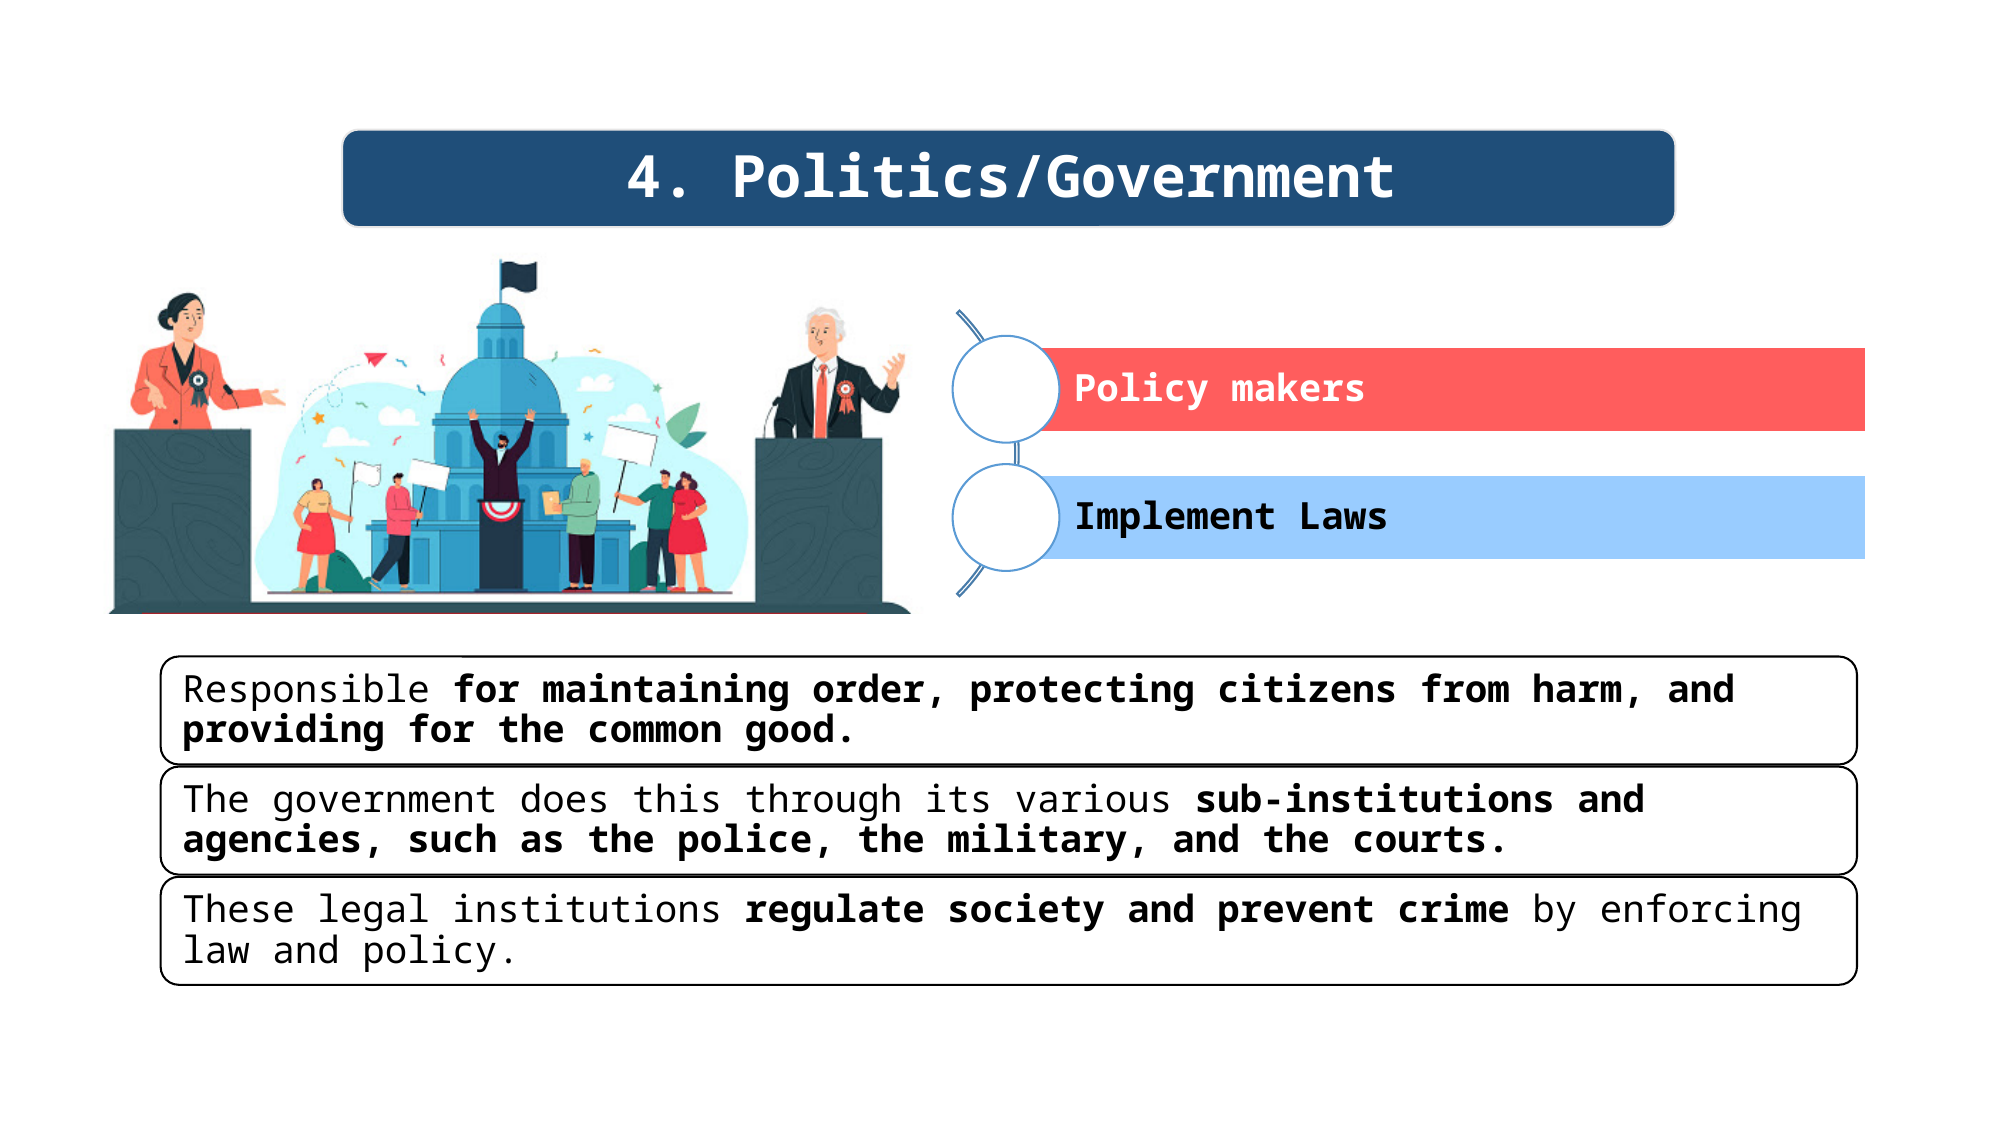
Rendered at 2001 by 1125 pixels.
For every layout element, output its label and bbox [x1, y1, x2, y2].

picture [81, 242, 941, 614]
text_box [950, 303, 1868, 603]
list [160, 656, 1857, 985]
text_box [342, 129, 1676, 228]
